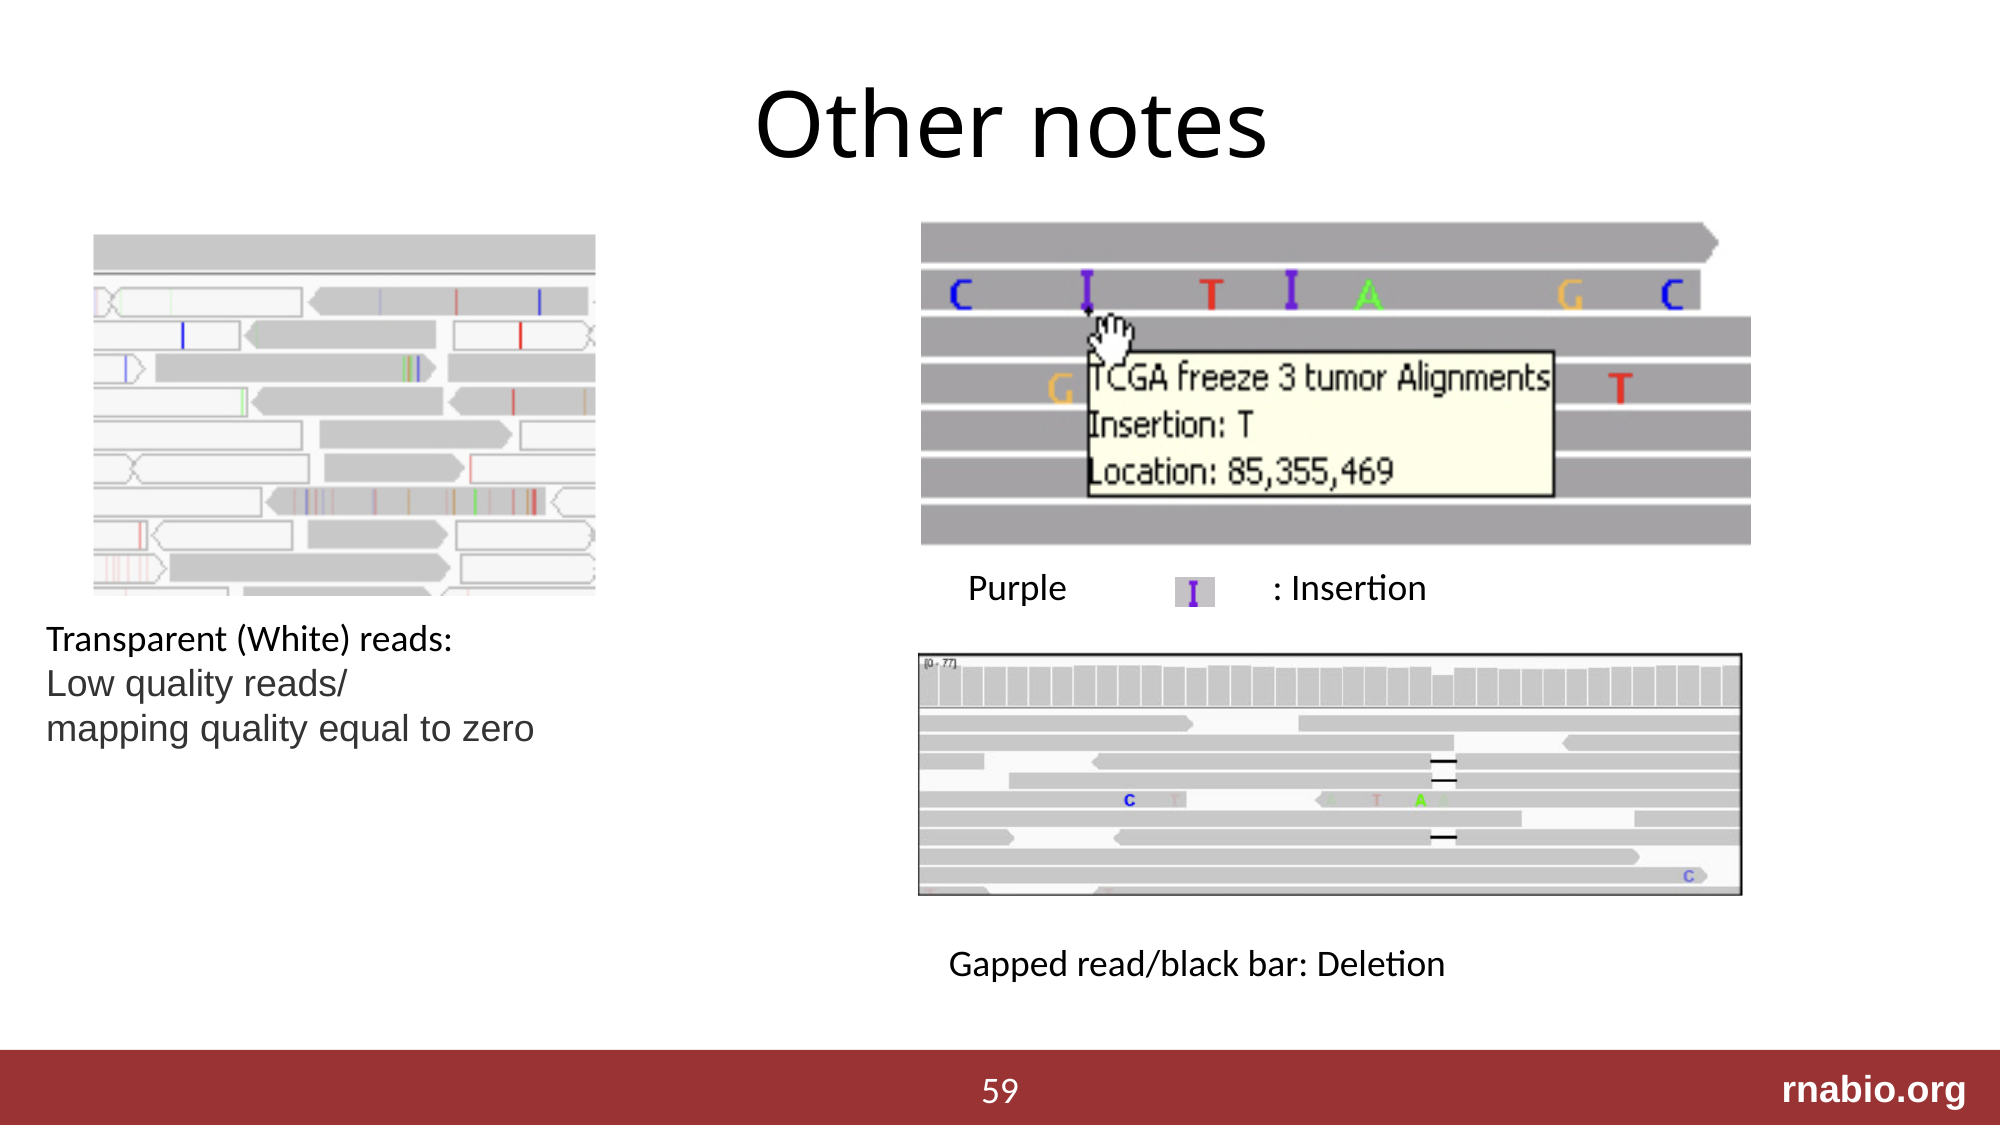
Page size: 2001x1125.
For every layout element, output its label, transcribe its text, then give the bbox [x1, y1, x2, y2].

picture [914, 645, 1749, 903]
text_box Transparent (White) reads: Low quality reads/ mapping quality equal to zero [31, 606, 717, 757]
title Other notes [137, 59, 1886, 197]
text_box Purple [953, 555, 1131, 645]
picture [90, 232, 603, 598]
text_box : Insertion [1257, 555, 1754, 616]
picture [1174, 577, 1215, 607]
text_box Gapped read/black bar: Deletion [933, 932, 1730, 992]
picture [916, 216, 1754, 547]
